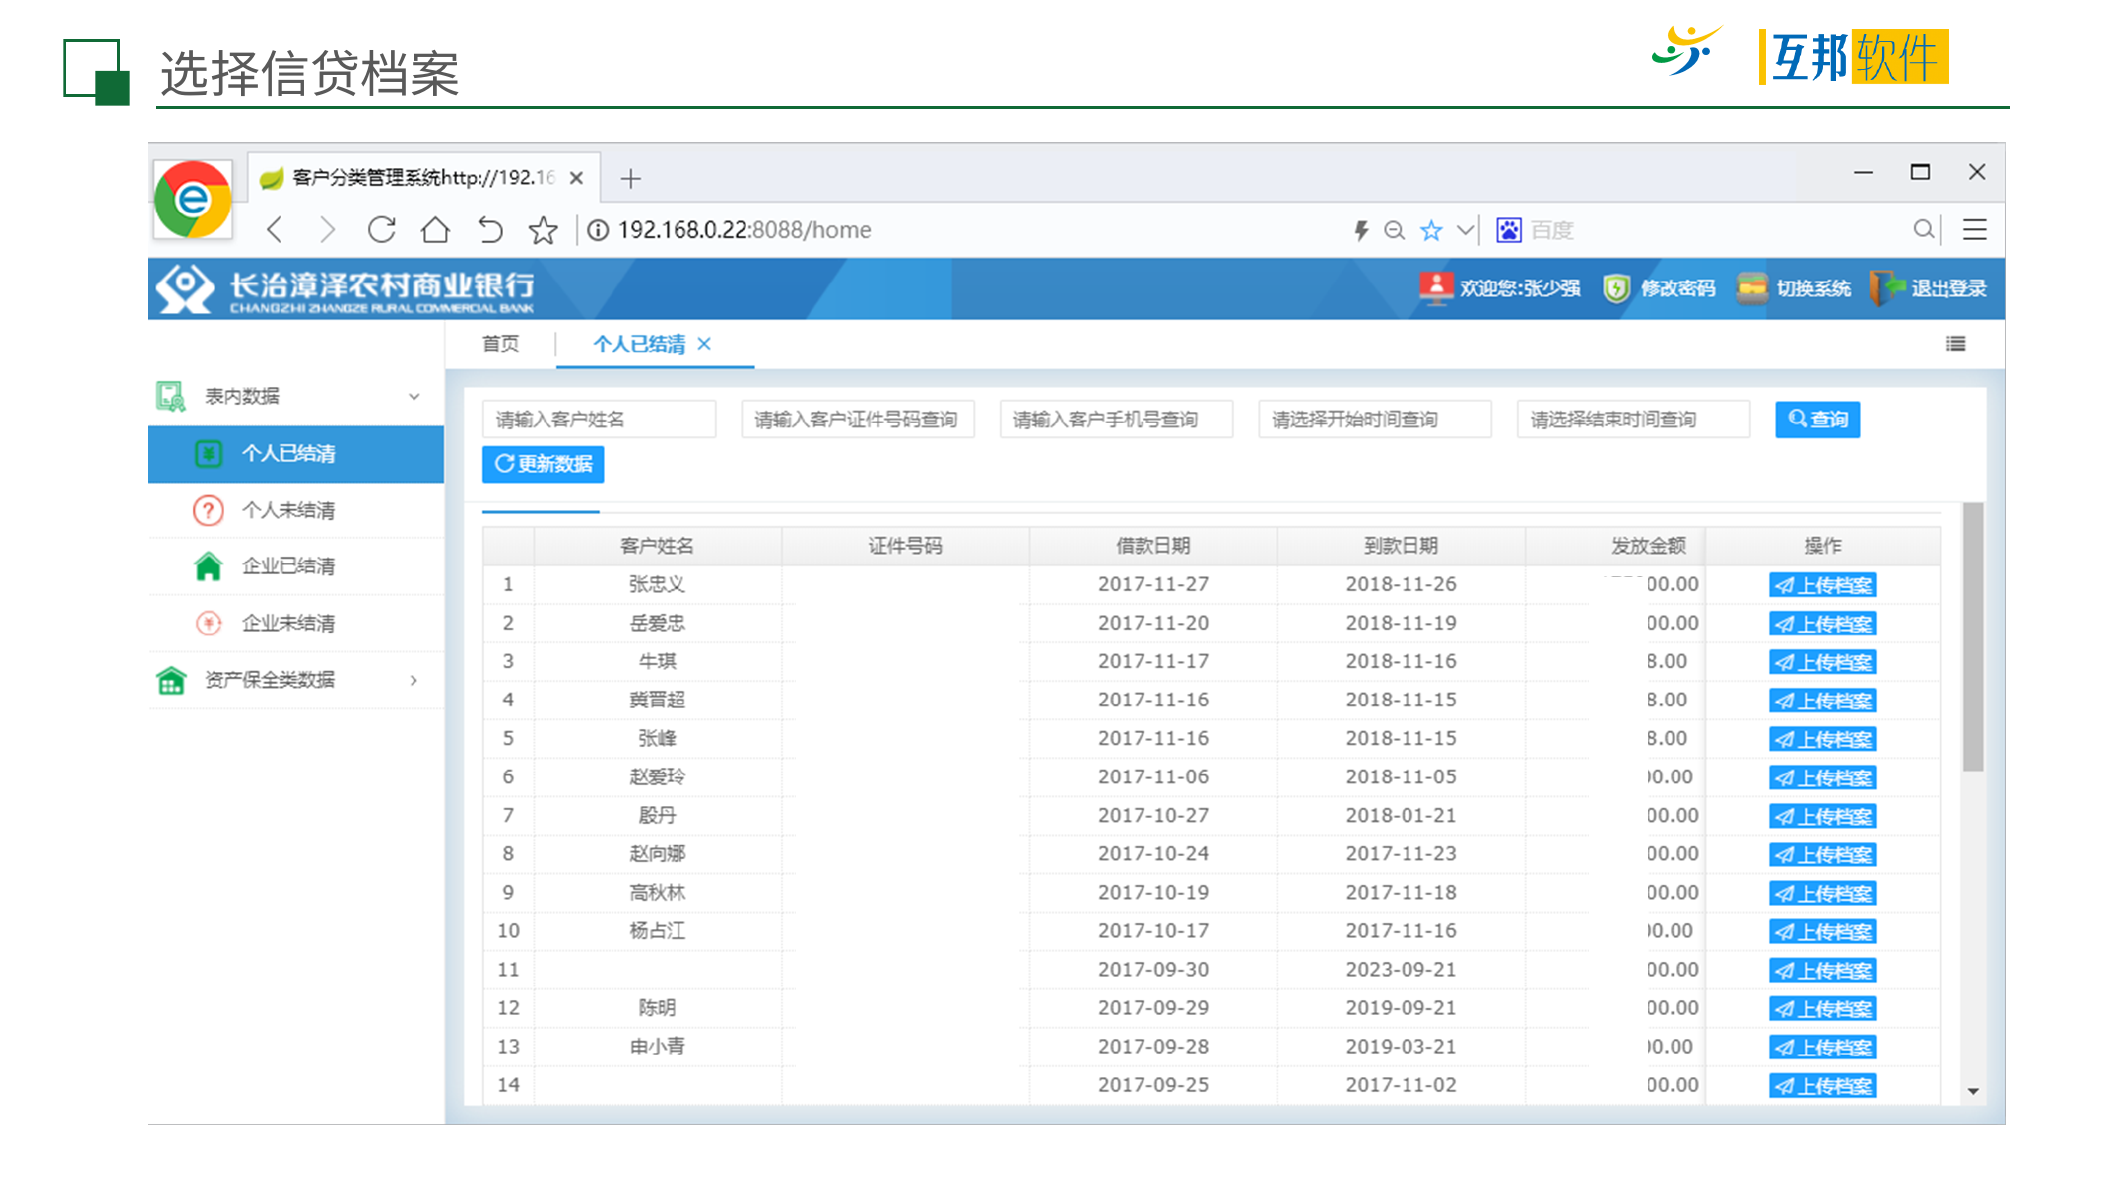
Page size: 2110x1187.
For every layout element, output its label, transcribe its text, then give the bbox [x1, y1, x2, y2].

picture [1633, 0, 2000, 105]
picture [148, 142, 2006, 1125]
text_box 选择信贷档案 [148, 43, 1023, 109]
